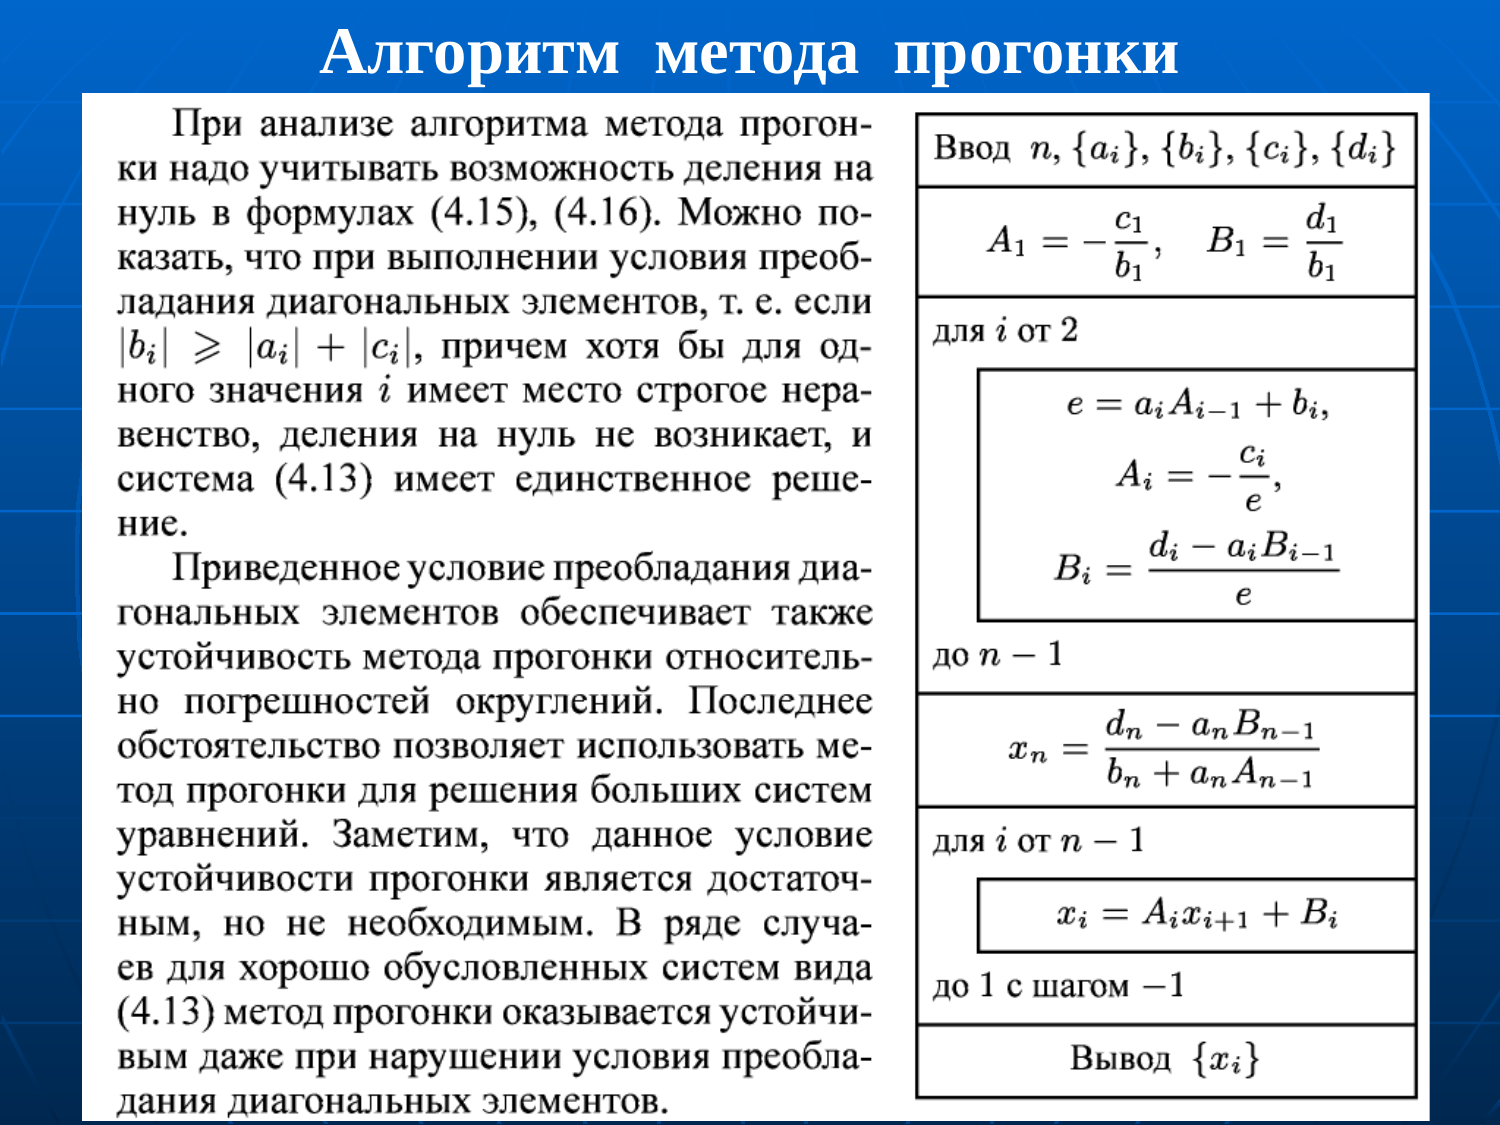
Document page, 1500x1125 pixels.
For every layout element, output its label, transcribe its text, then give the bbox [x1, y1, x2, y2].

text_box Алгоритм метода прогонки [304, 0, 1371, 92]
picture [81, 93, 1430, 1121]
